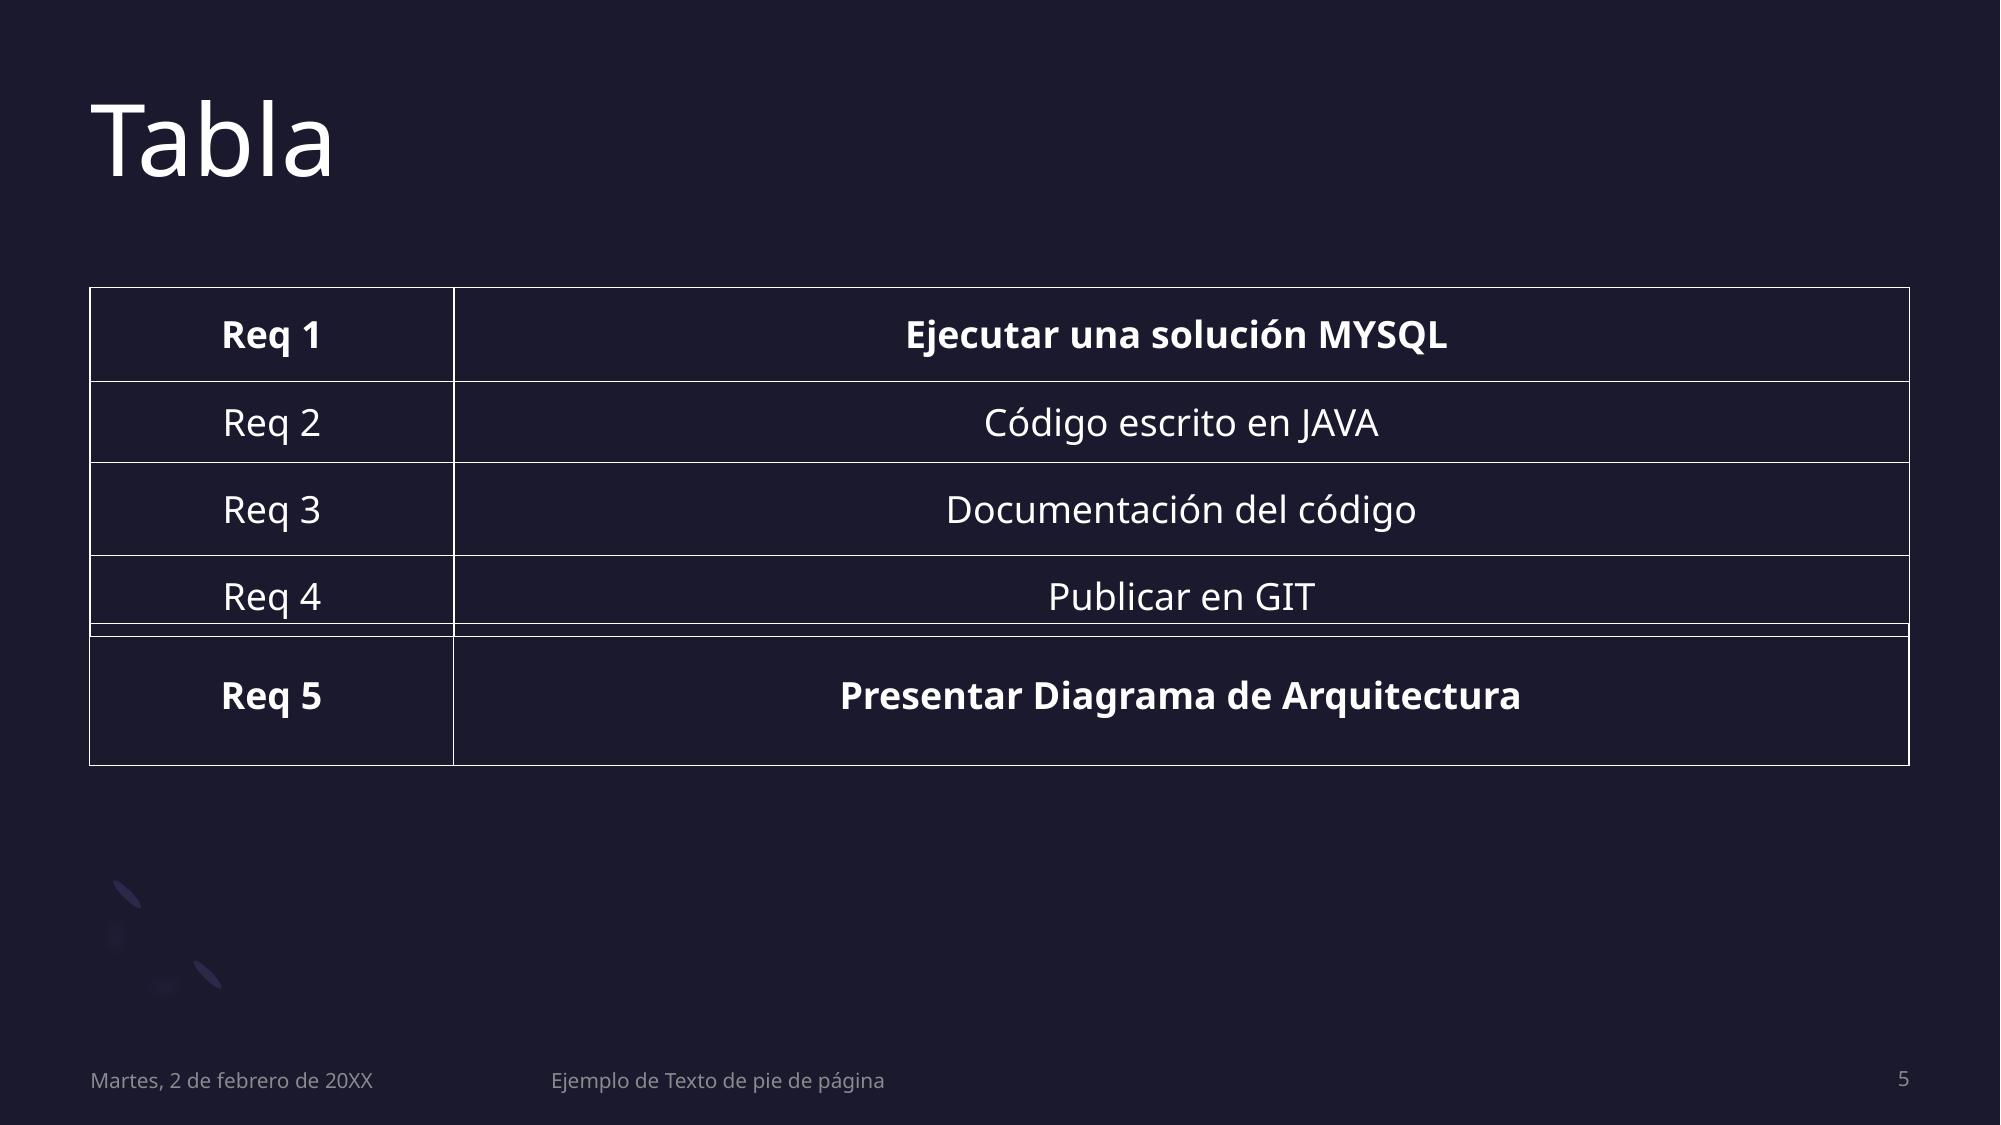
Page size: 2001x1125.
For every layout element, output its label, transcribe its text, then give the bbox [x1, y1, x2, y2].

table_cell Req 2 [91, 382, 453, 462]
table_cell Documentación del código [455, 463, 1909, 555]
table_cell Publicar en GIT [455, 556, 1909, 623]
table_header Req 1 [91, 288, 453, 381]
table_header Ejecutar una solución MYSQL [455, 288, 1909, 381]
table_cell Req 3 [91, 463, 453, 555]
table_header Req 5 [90, 624, 453, 765]
table_cell Código escrito en JAVA [455, 382, 1909, 462]
slide_number Martes, 2 de febrero de 20XX [90, 1067, 522, 1093]
table_cell Req 4 [91, 556, 453, 623]
table_header Presentar Diagrama de Arquitectura [454, 624, 1908, 765]
slide_number 5 [1632, 1067, 1910, 1093]
title Tabla [90, 90, 1910, 287]
footer Ejemplo de Texto de pie de página [551, 1067, 1598, 1093]
